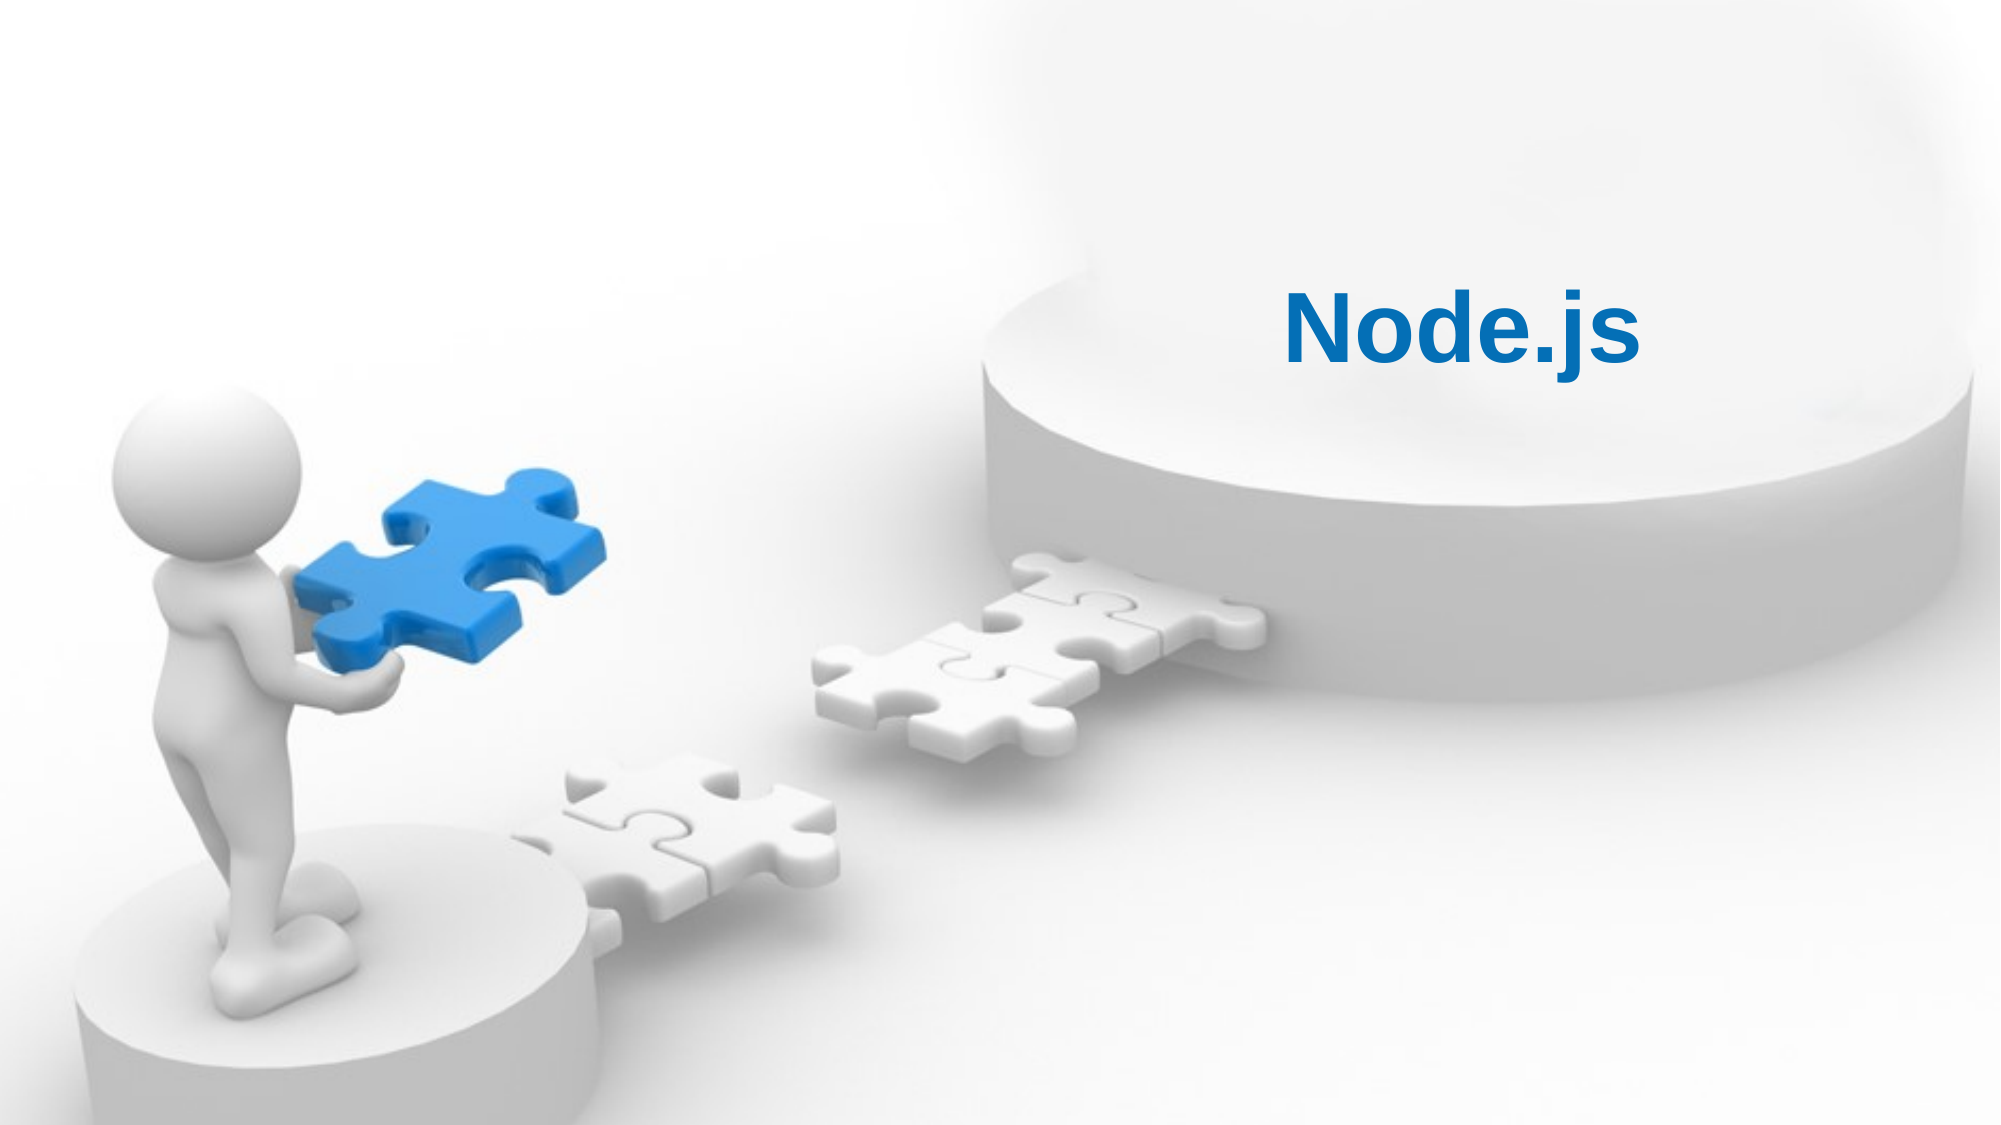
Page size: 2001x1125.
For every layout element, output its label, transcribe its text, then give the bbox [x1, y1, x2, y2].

title Node.js [1054, 214, 1871, 392]
picture [0, 0, 2000, 1125]
